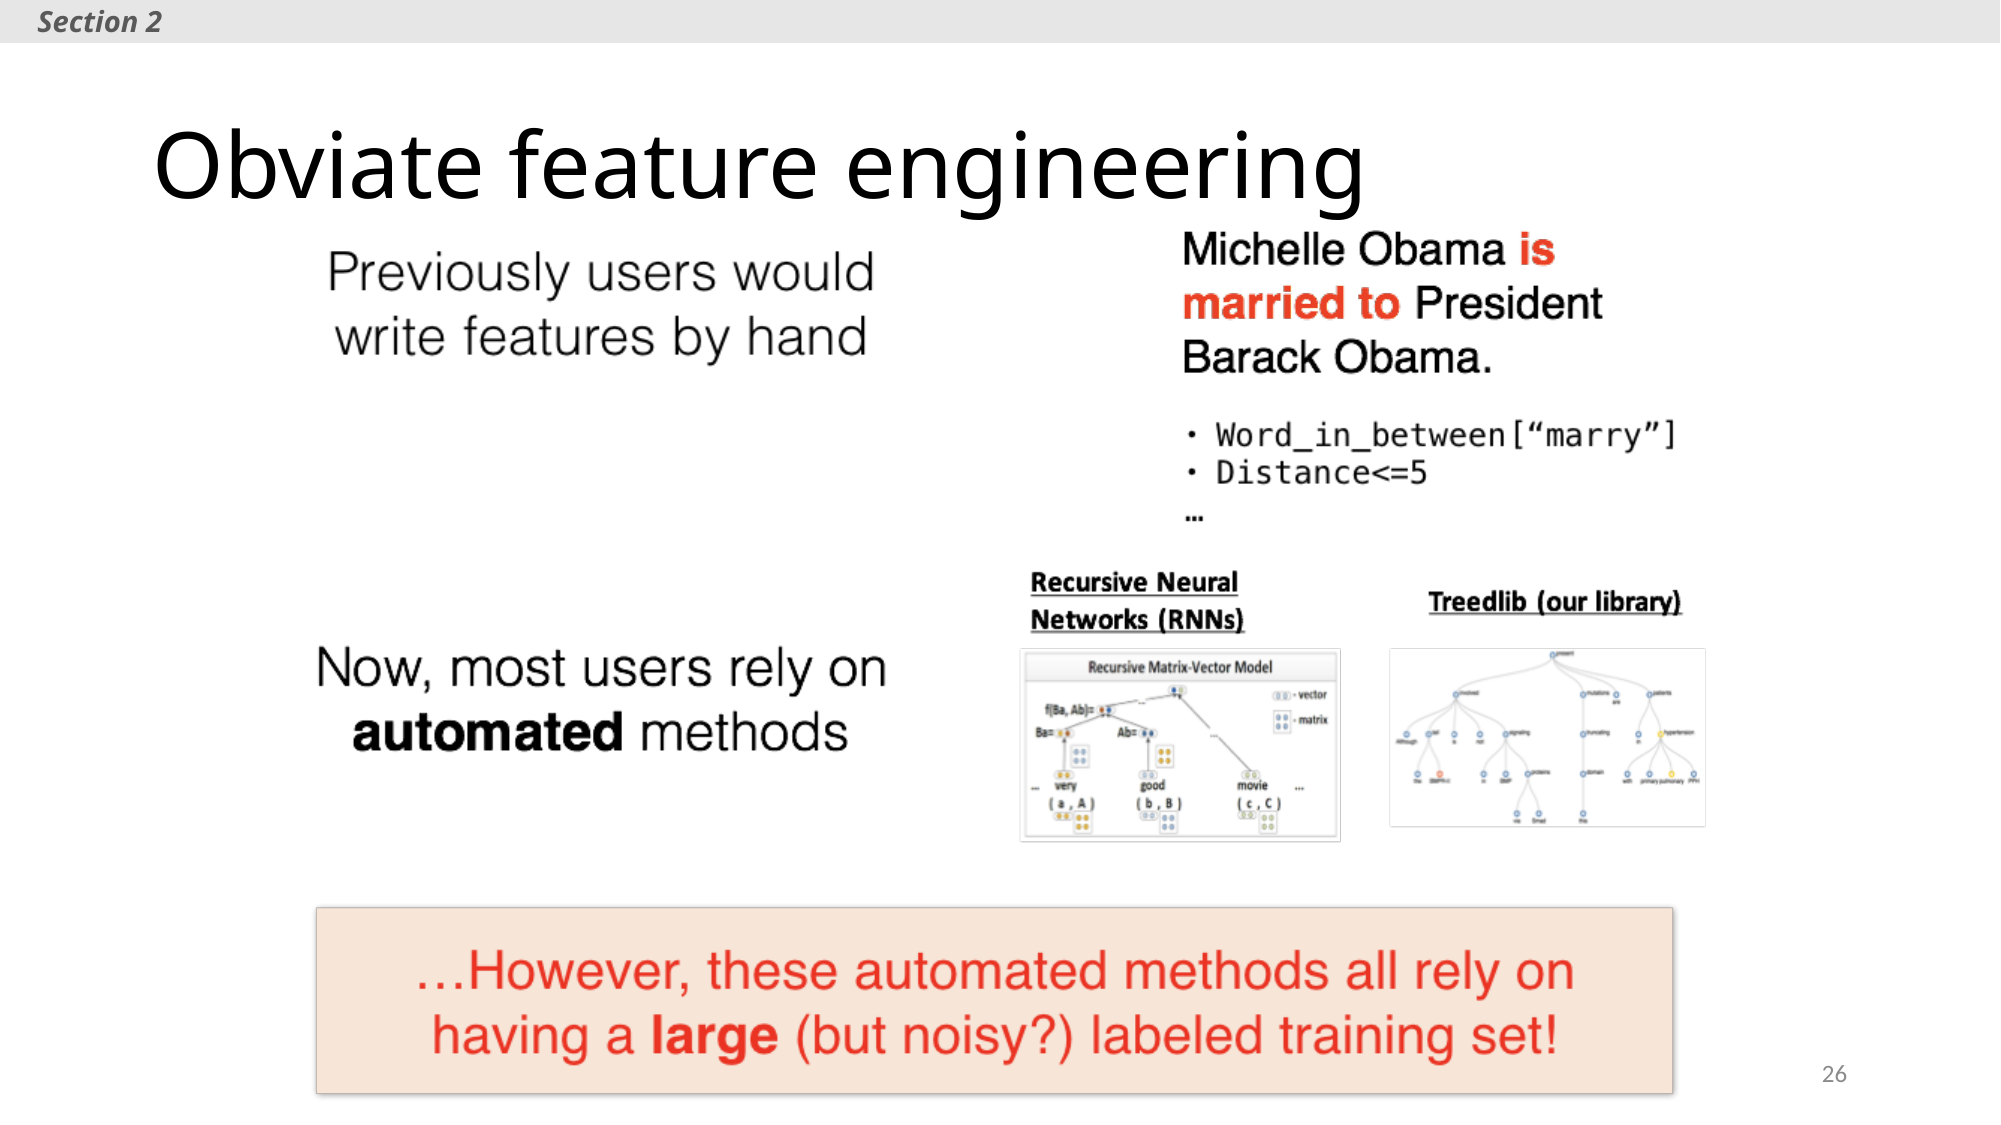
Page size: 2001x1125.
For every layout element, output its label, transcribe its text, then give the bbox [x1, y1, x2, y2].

slide_number 26 [1709, 1042, 1863, 1103]
title Obviate feature engineering [137, 59, 1863, 278]
picture [290, 214, 1709, 1106]
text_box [0, 0, 2000, 47]
